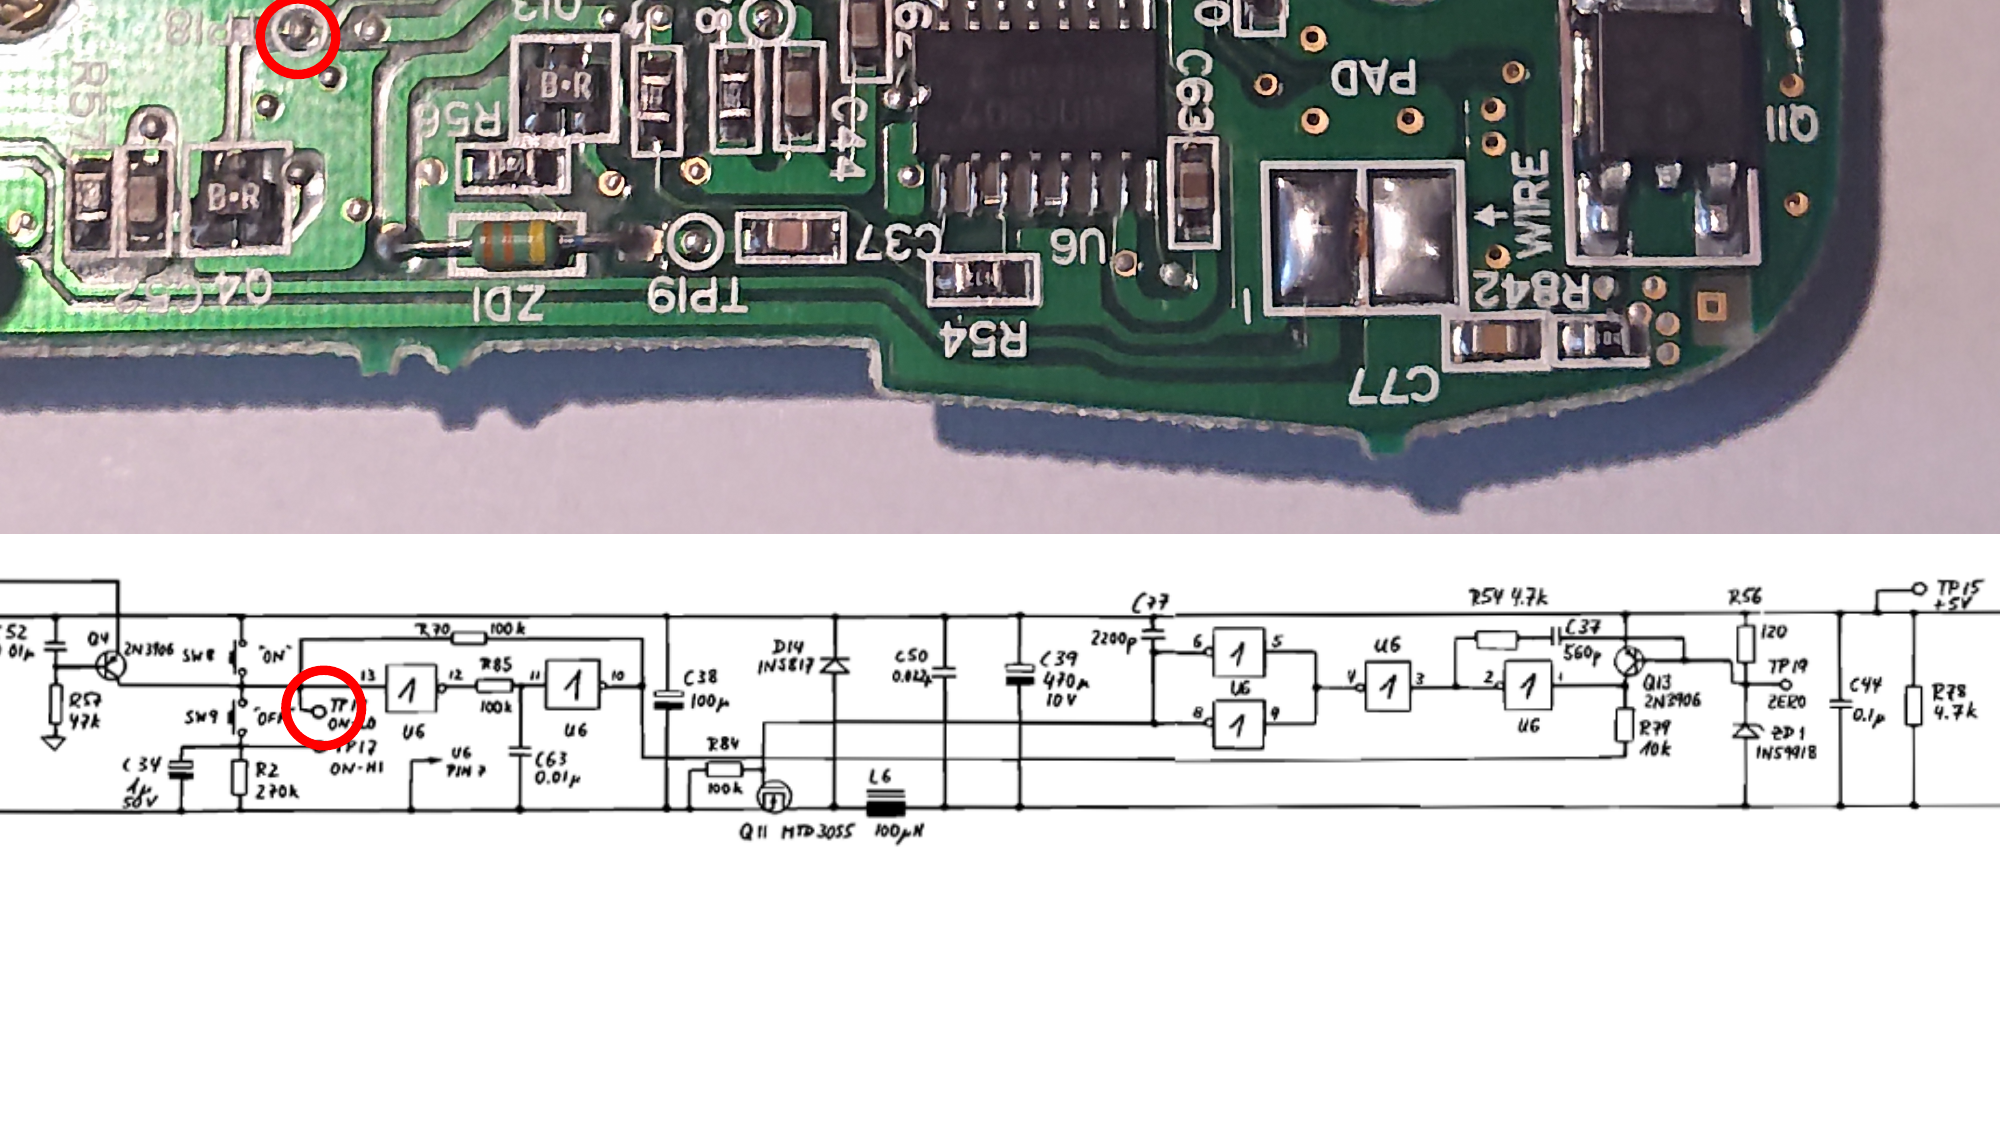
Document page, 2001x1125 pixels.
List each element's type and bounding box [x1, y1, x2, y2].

picture [0, 0, 2000, 908]
